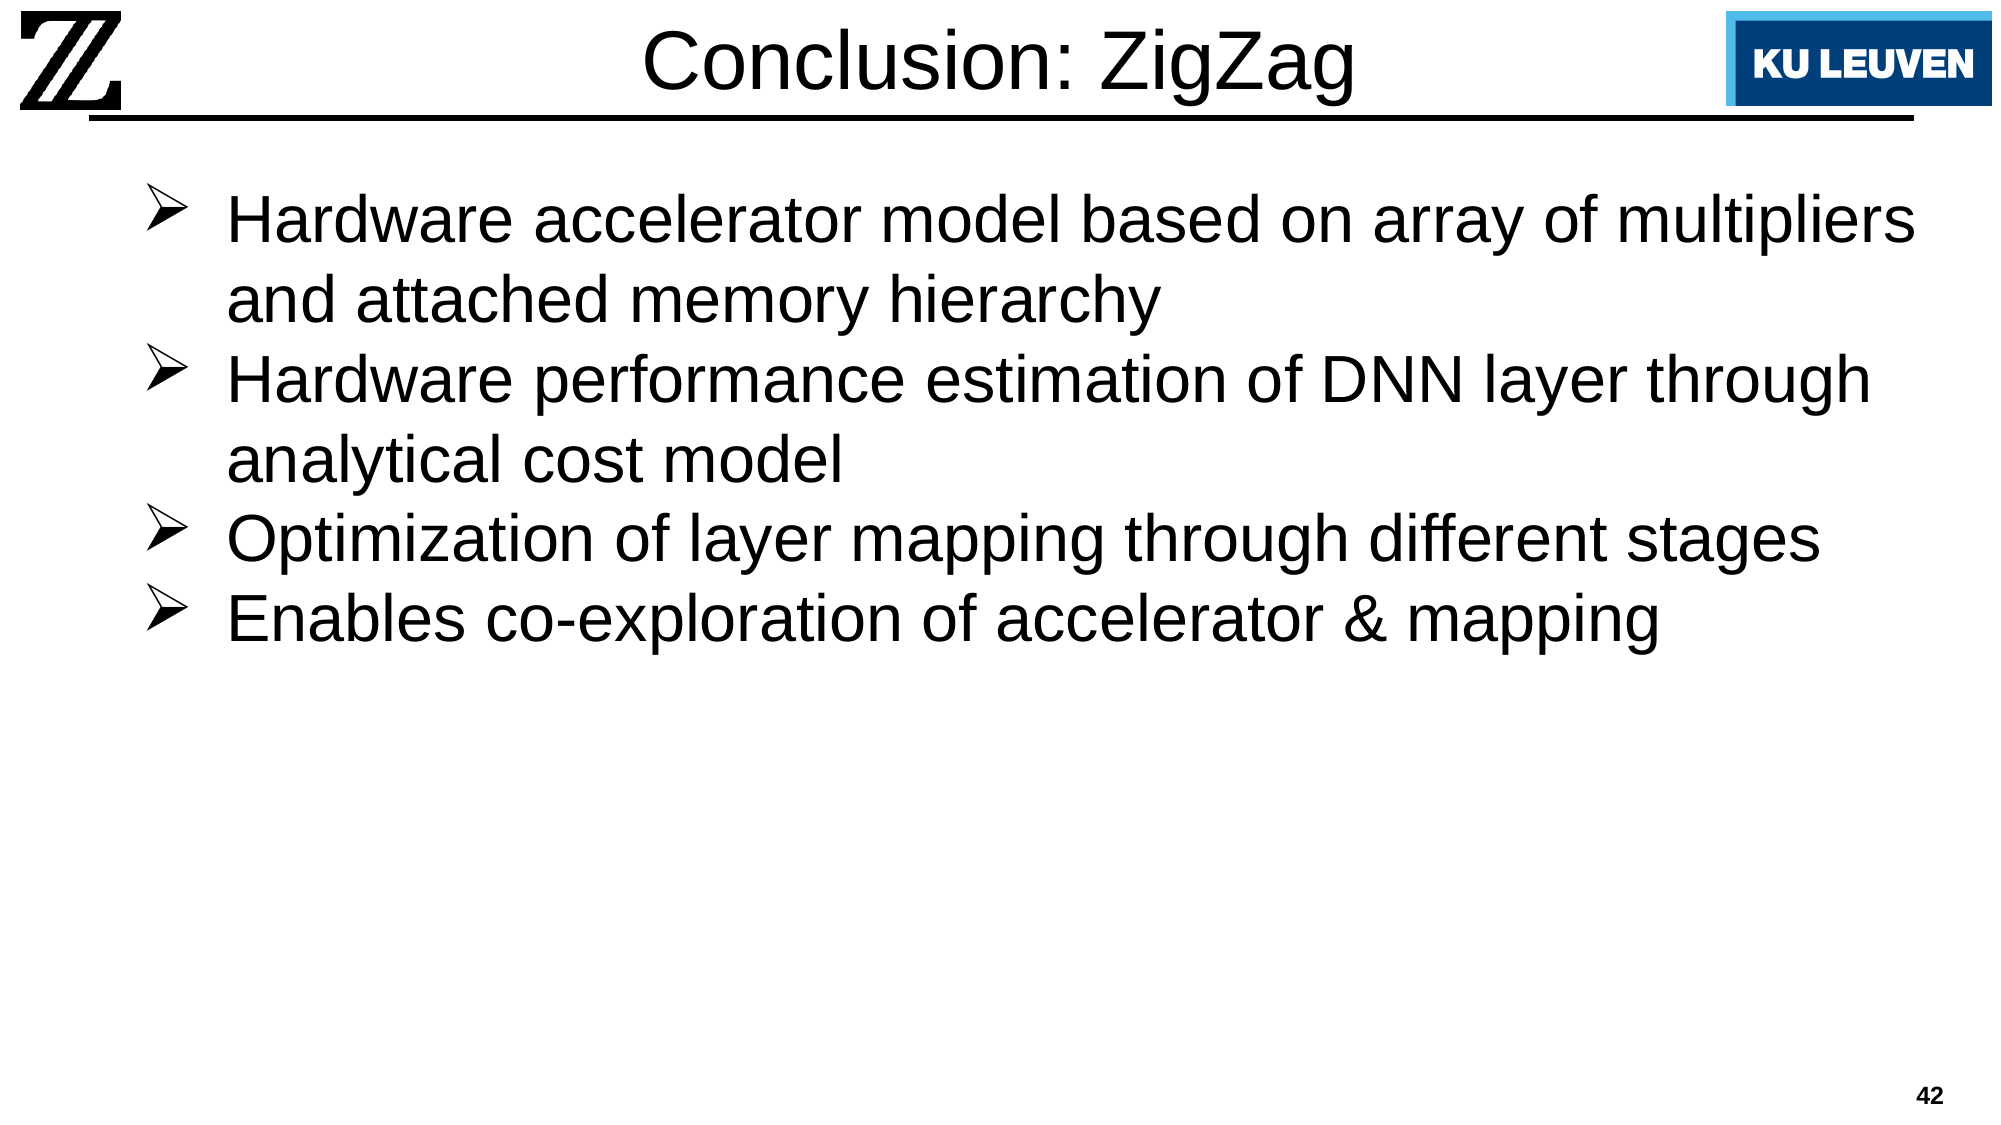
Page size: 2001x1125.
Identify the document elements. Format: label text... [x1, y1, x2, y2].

text_box Hardware accelerator model based on array of multipliers and attached memory hierarchy Hardware performance estimation of DNN layer through analytical cost model Optimization of layer mapping through different stages Enables co-exploration of accelerator & mapping [126, 168, 1952, 743]
title Conclusion: ZigZag [137, 6, 1863, 118]
picture [1863, 11, 1992, 106]
picture [20, 9, 121, 110]
